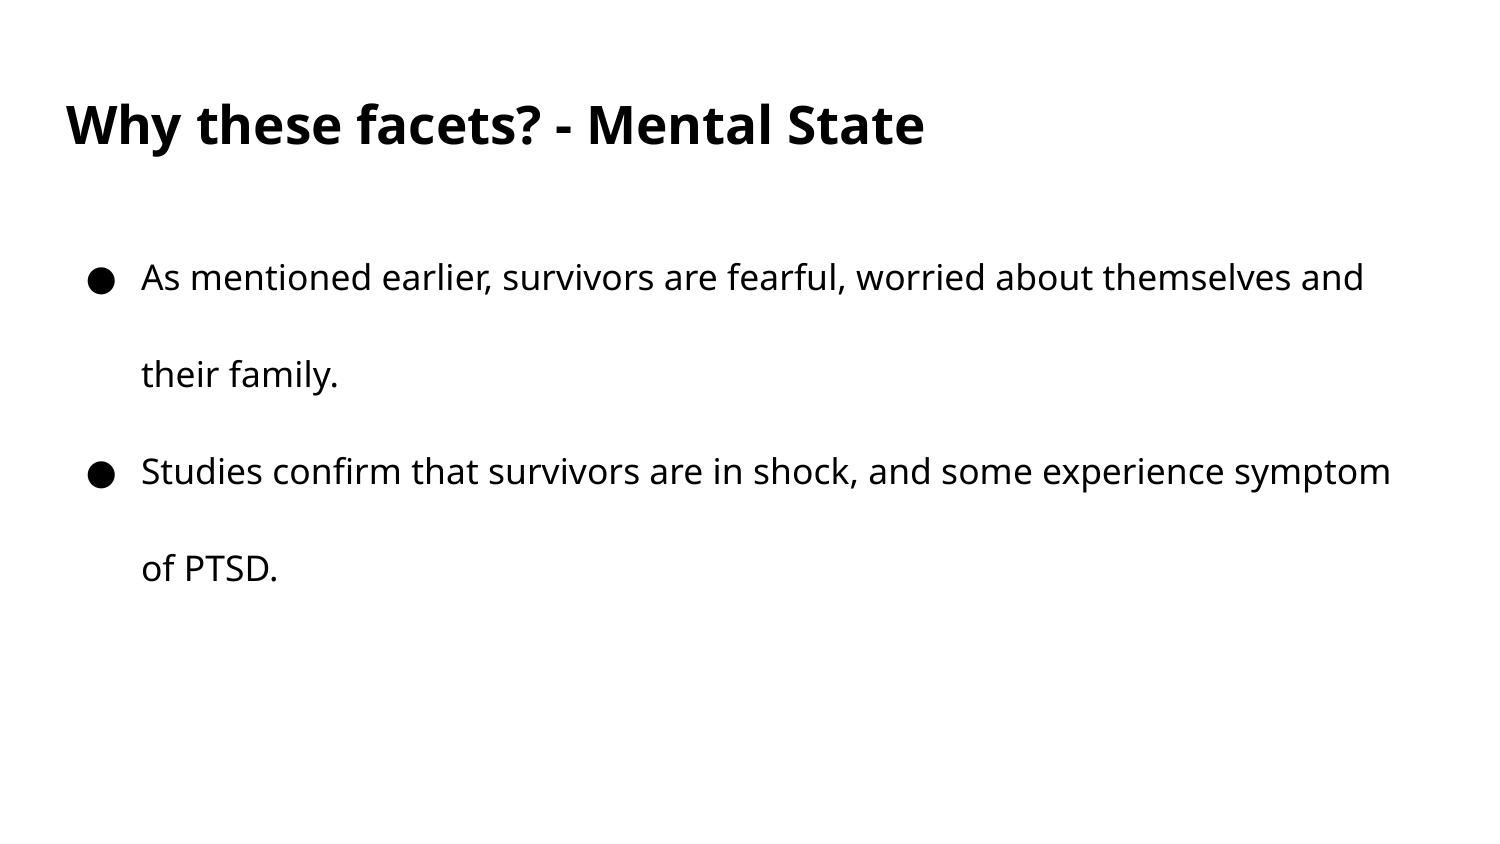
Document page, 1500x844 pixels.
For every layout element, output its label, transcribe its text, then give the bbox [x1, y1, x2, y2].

list As mentioned earlier, survivors are fearful, worried about themselves and their family. Studies confirm that survivors are in shock, and some experience symptom of PTSD. [51, 189, 1449, 750]
title Why these facets? - Mental State [51, 72, 1449, 176]
